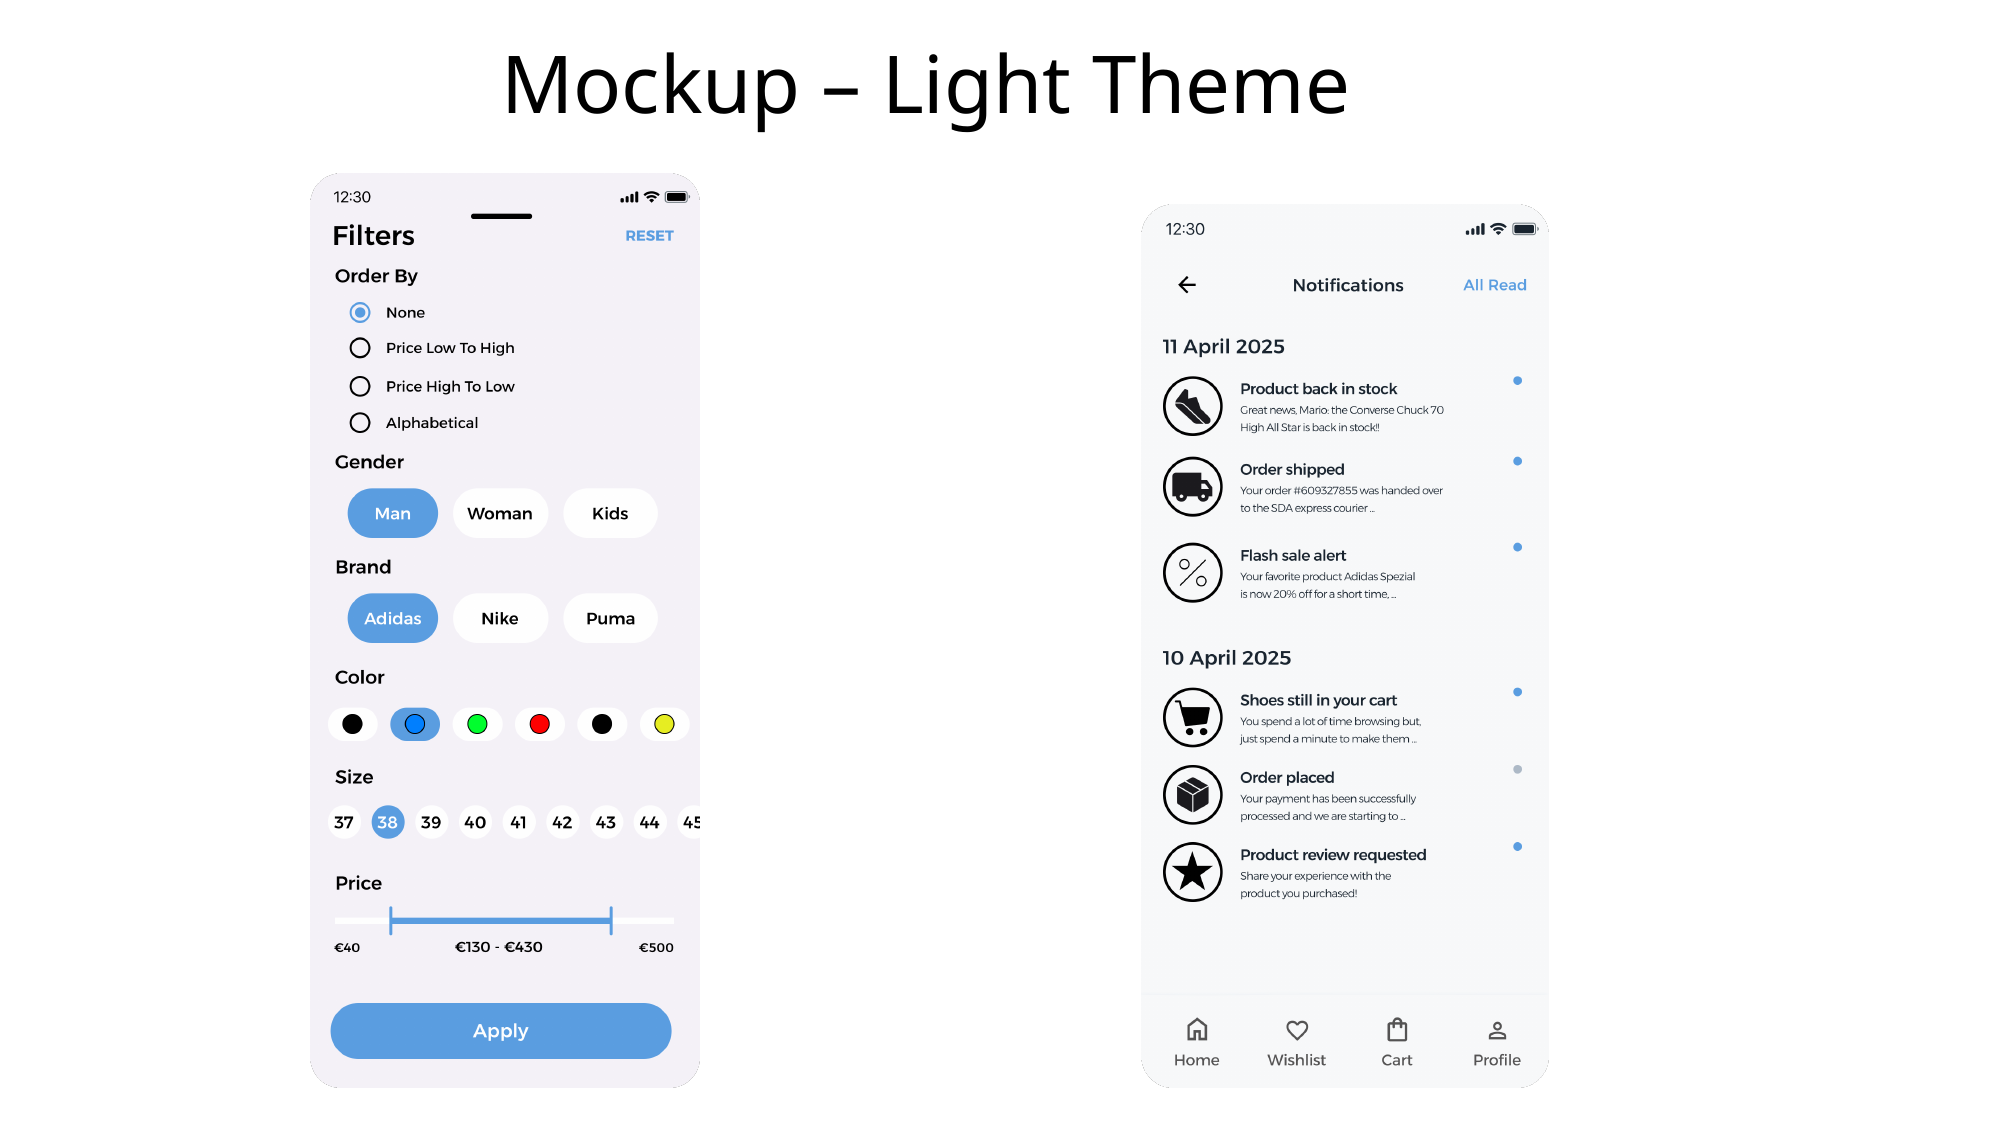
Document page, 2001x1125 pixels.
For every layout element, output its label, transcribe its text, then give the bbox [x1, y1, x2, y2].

picture [309, 173, 701, 1089]
picture [1140, 204, 1550, 1089]
title Mockup – Light Theme [36, 36, 1816, 139]
